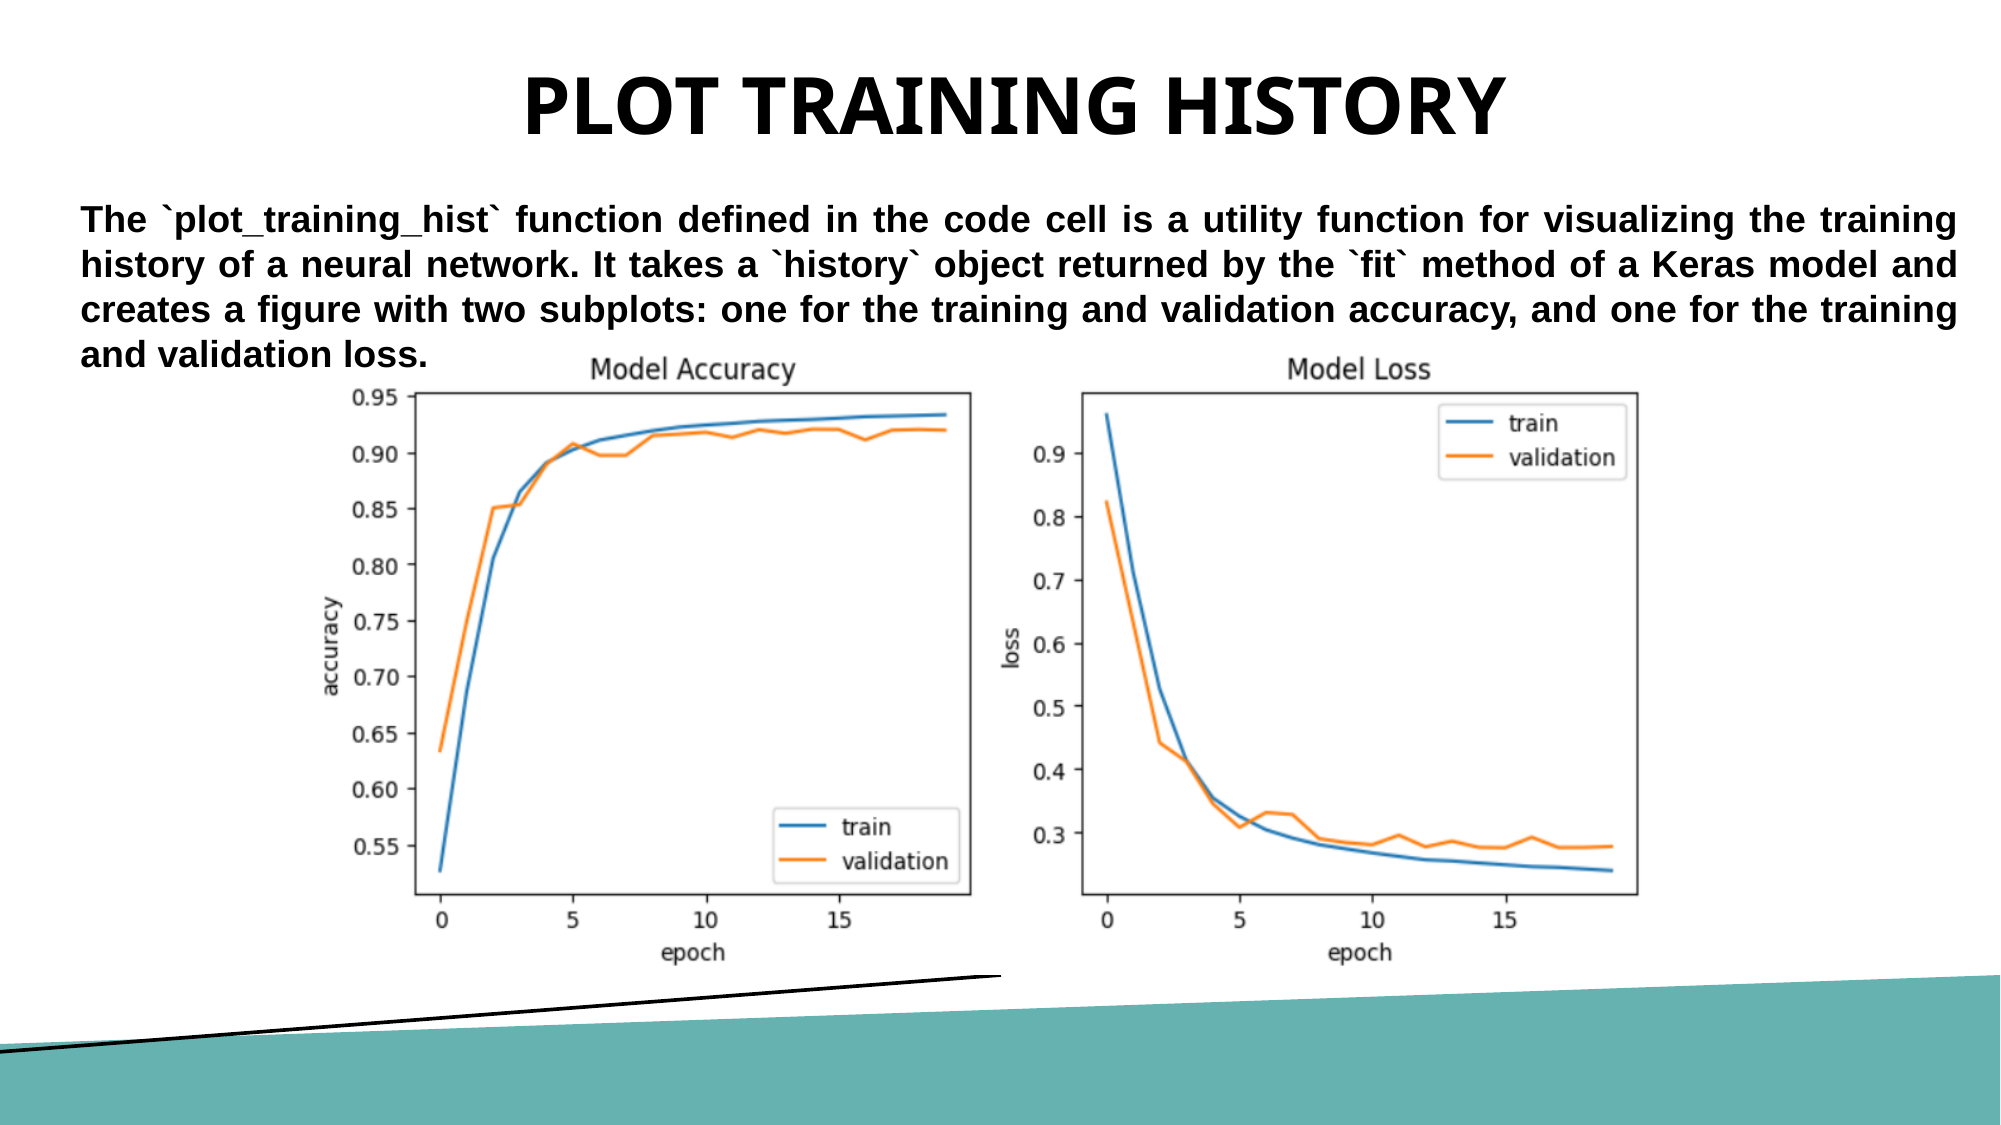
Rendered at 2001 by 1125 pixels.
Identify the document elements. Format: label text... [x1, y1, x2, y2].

picture [278, 354, 1669, 975]
title Plot Training history [151, 0, 1877, 187]
text_box The `plot_training_hist` function defined in the code cell is a utility function for visualizing the training history of a neural network. It takes a `history` object returned by the `fit` method of a Keras model and creates a figure with two subplots: one for the training and validation accuracy, and one for the training and validation loss. [65, 187, 1975, 383]
